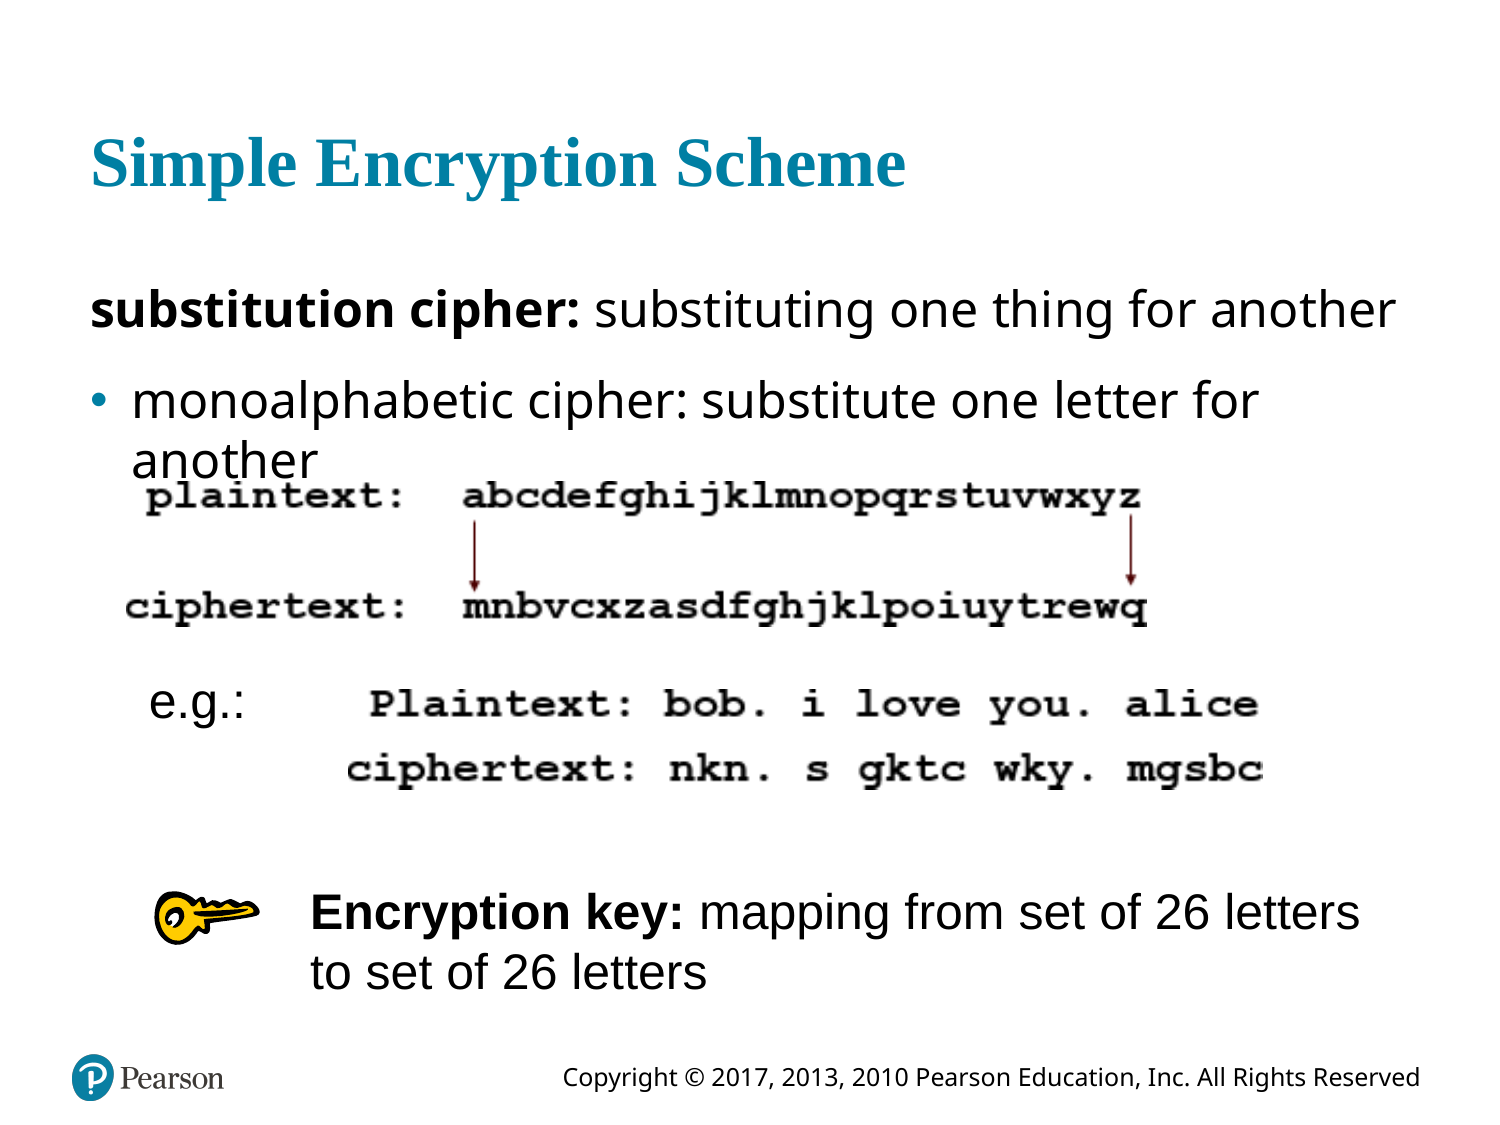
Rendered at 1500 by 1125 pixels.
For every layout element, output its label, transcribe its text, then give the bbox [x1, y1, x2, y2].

title Simple Encryption Scheme [75, 0, 1425, 216]
picture [80, 1063, 106, 1088]
picture [72, 1087, 83, 1101]
picture [153, 890, 260, 946]
picture [98, 1054, 224, 1101]
picture [348, 688, 1264, 791]
picture [125, 480, 1148, 628]
picture [72, 1054, 88, 1070]
list substitution cipher: substituting one thing for another monoalphabetic cipher: substitute one letter for another [75, 262, 1425, 931]
list Encryption key: mapping from set of 26 letters to set of 26 letters [278, 864, 1428, 1016]
list e.g.: [117, 653, 270, 737]
